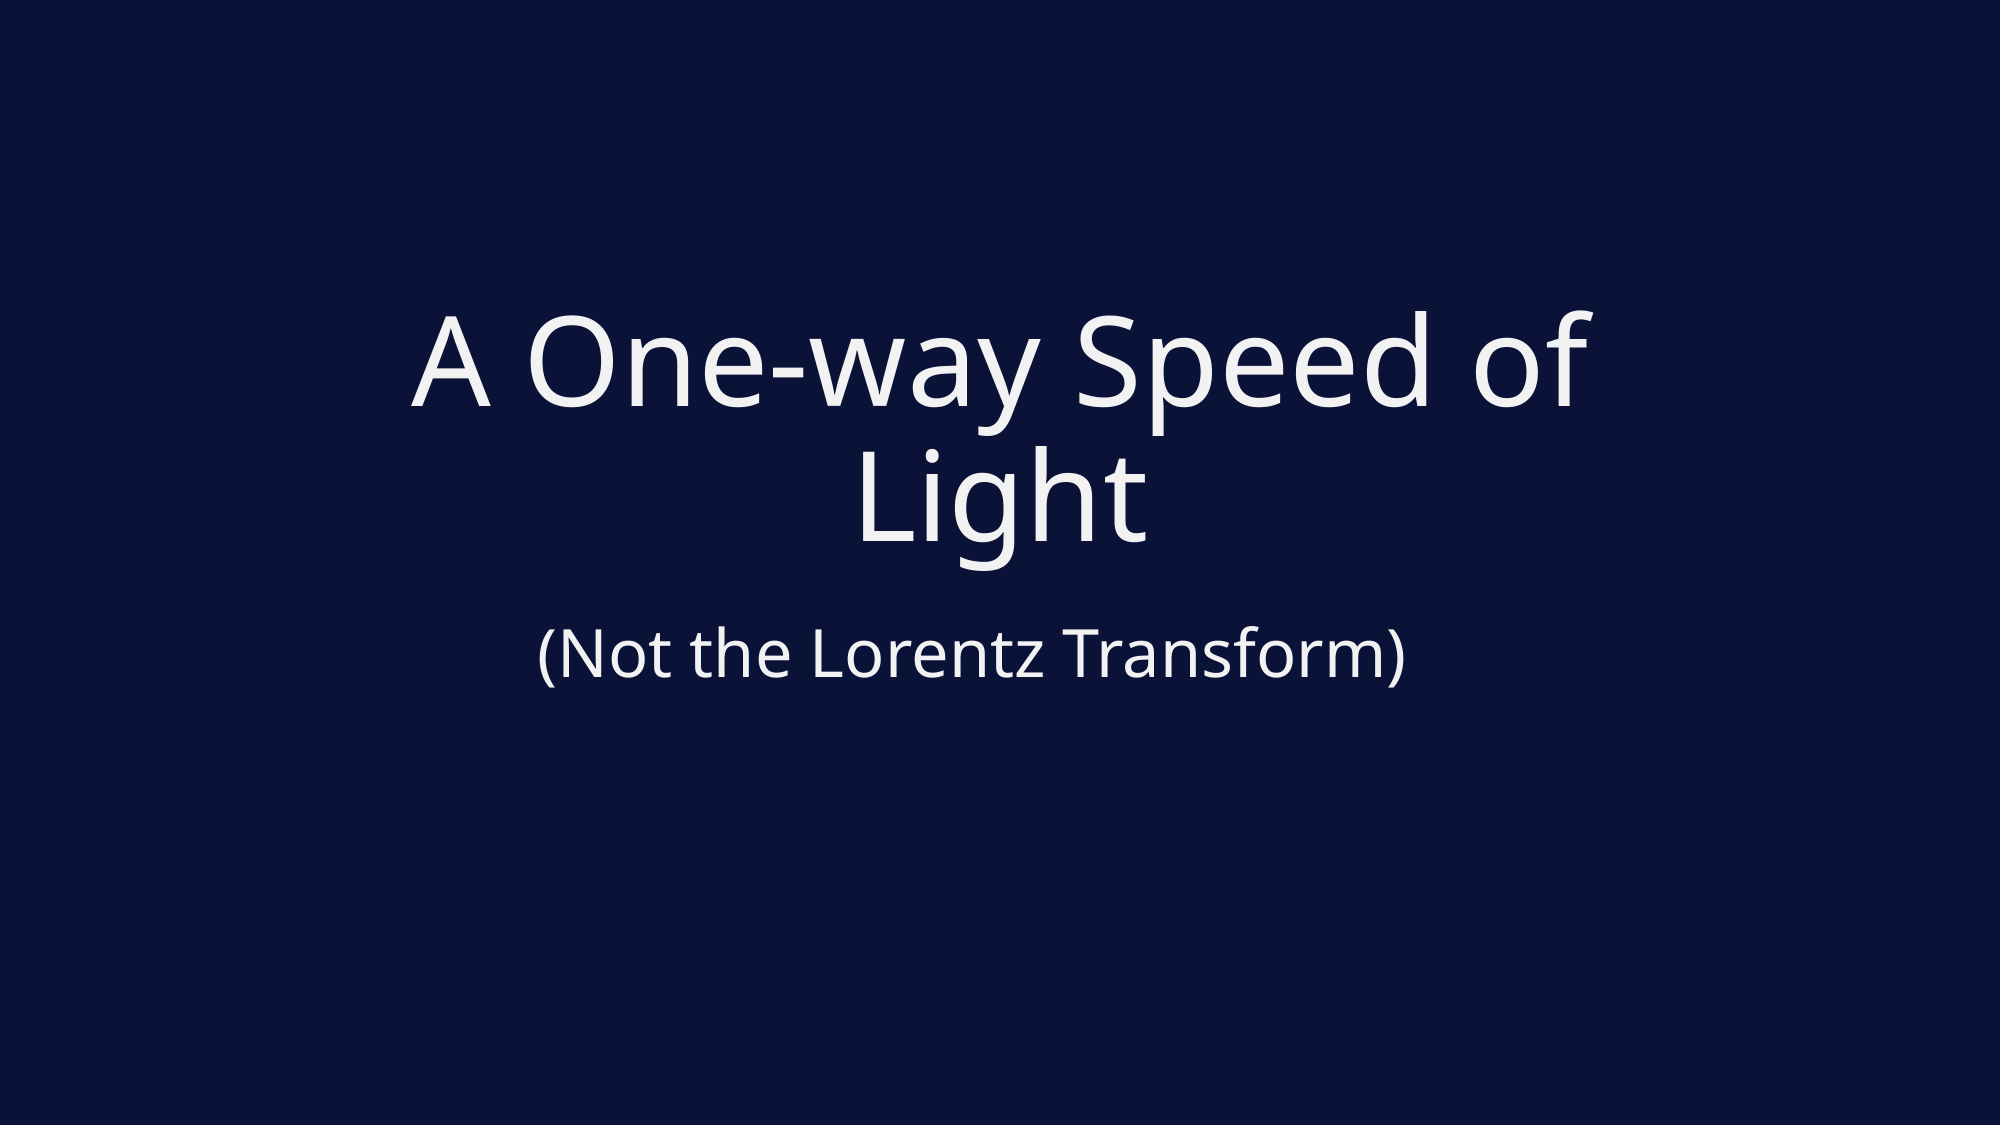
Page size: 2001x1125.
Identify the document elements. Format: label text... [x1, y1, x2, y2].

text_box (Not the Lorentz Transform) [222, 588, 1723, 700]
title A One-way Speed of Light [249, 184, 1750, 576]
